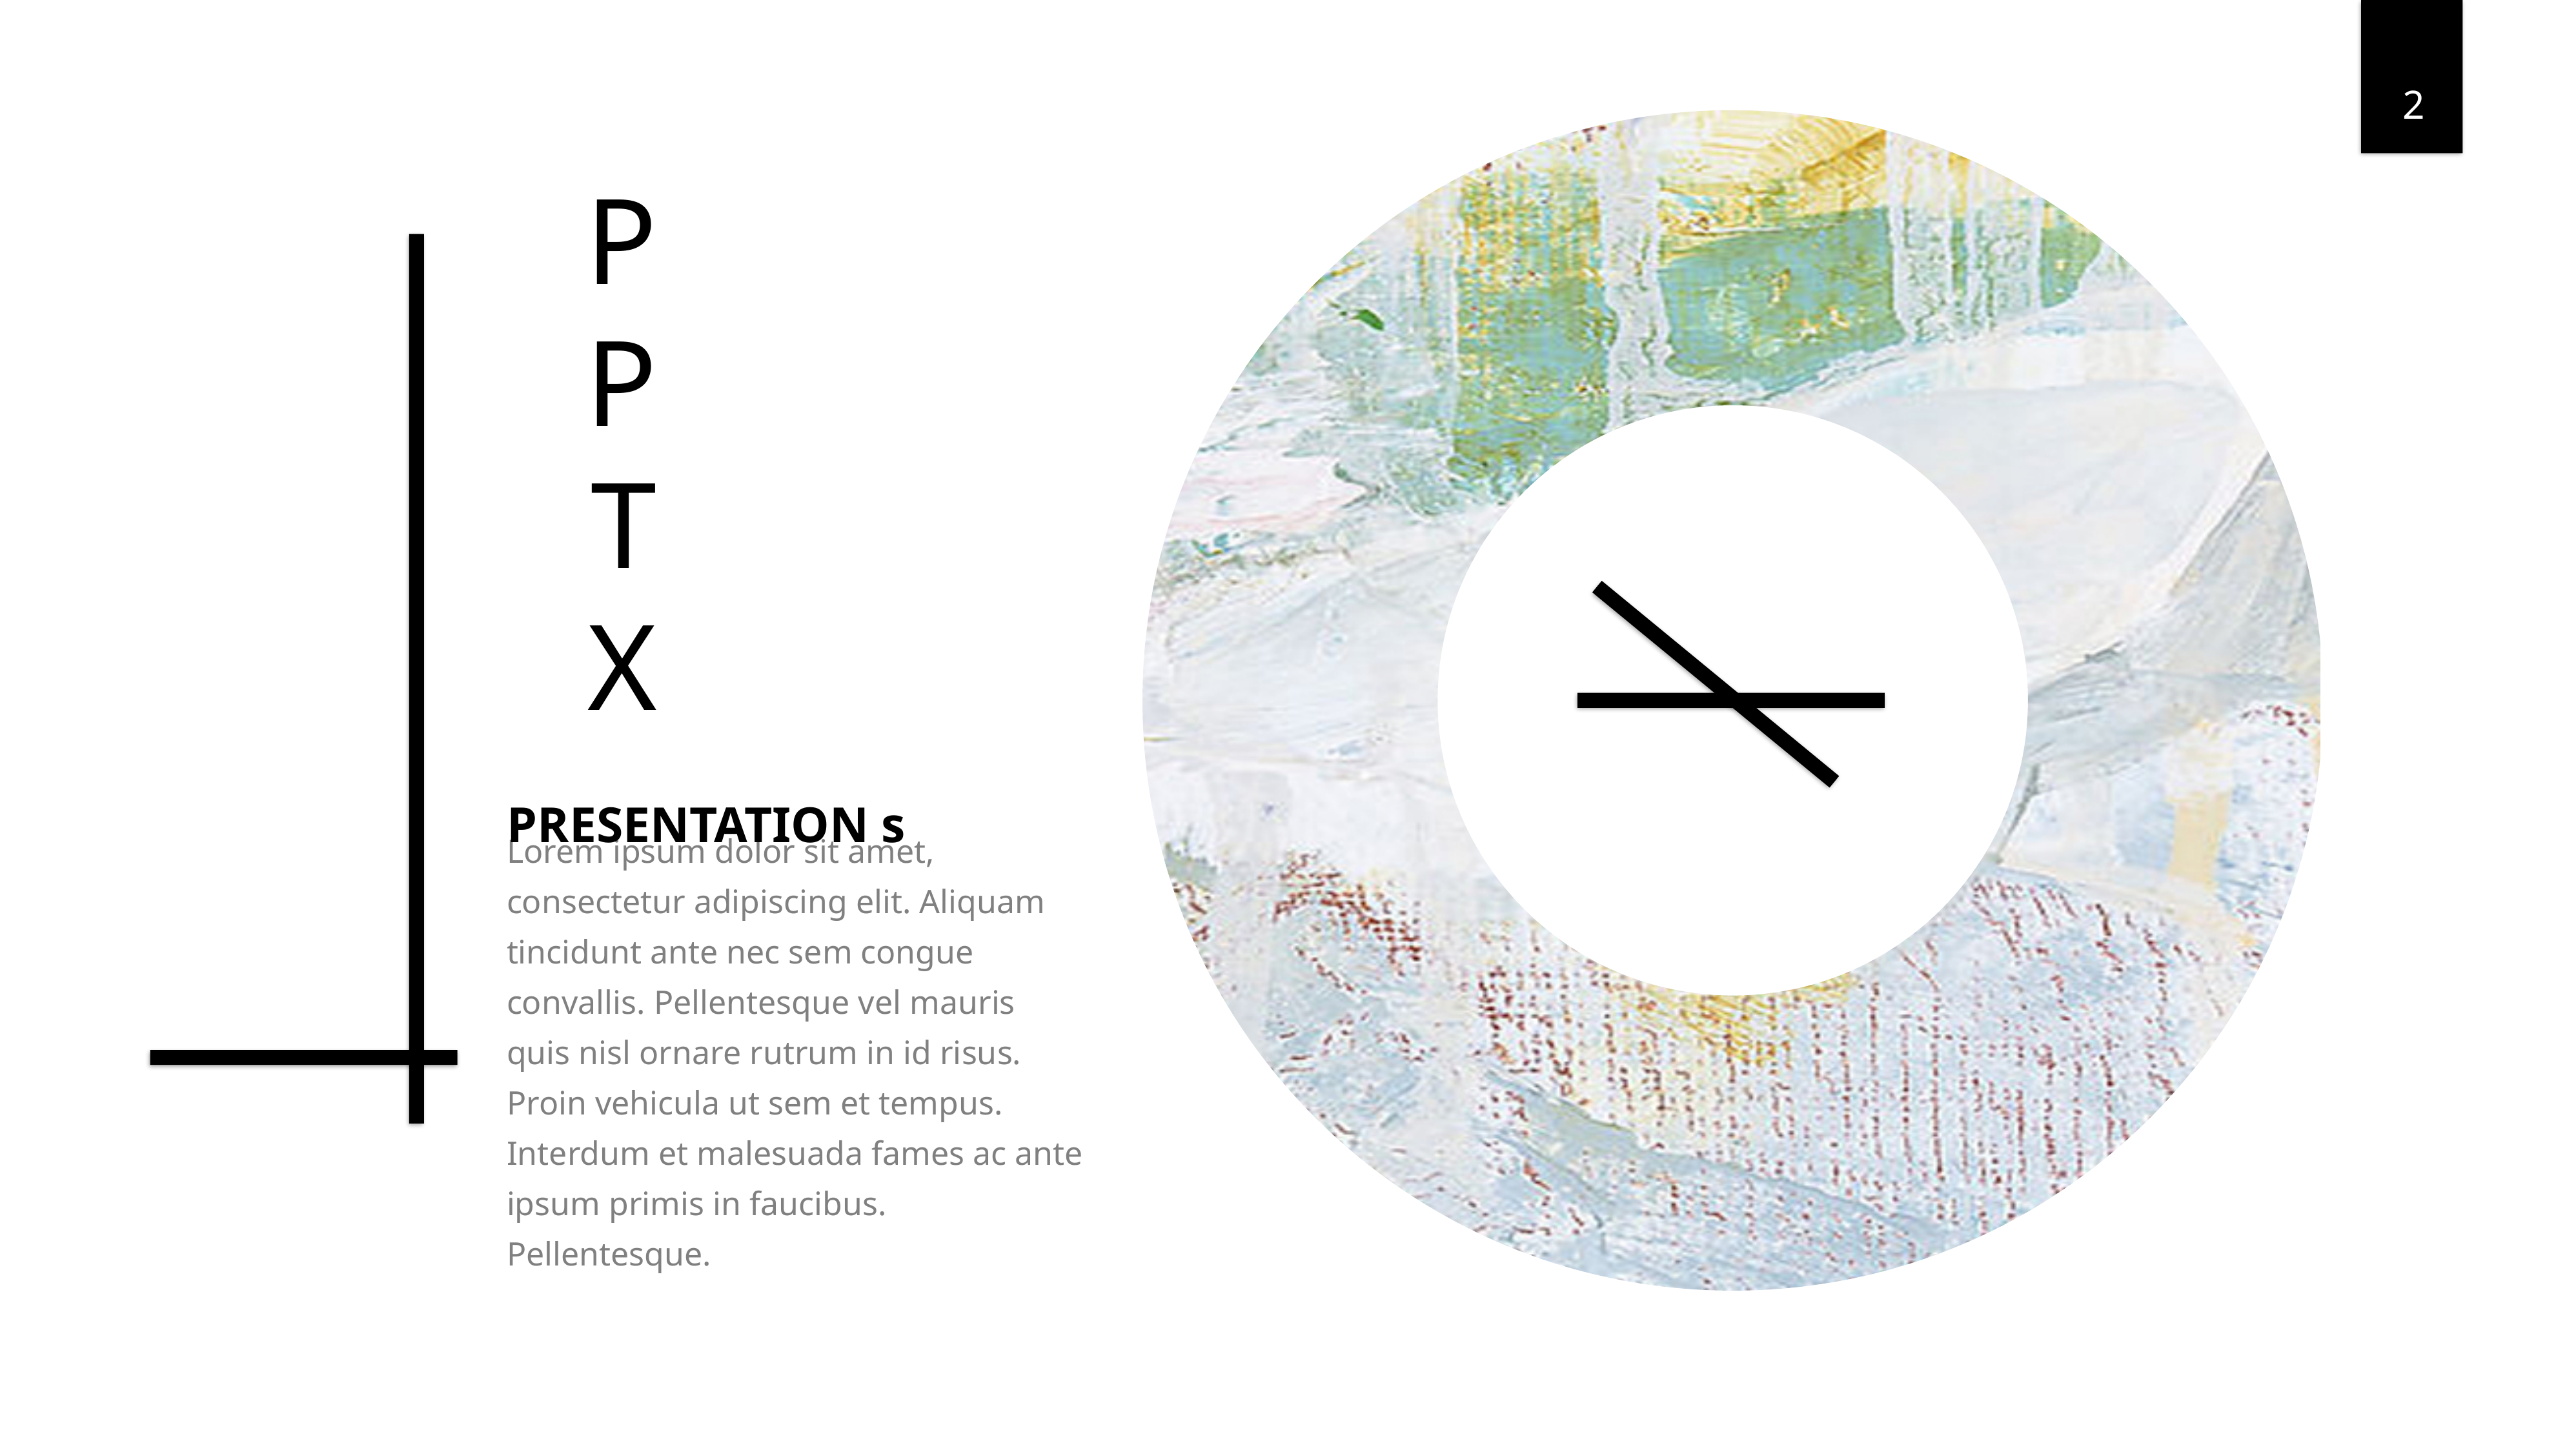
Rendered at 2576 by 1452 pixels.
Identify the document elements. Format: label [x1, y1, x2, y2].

text_box [150, 161, 1111, 1237]
picture [1142, 110, 2321, 1291]
